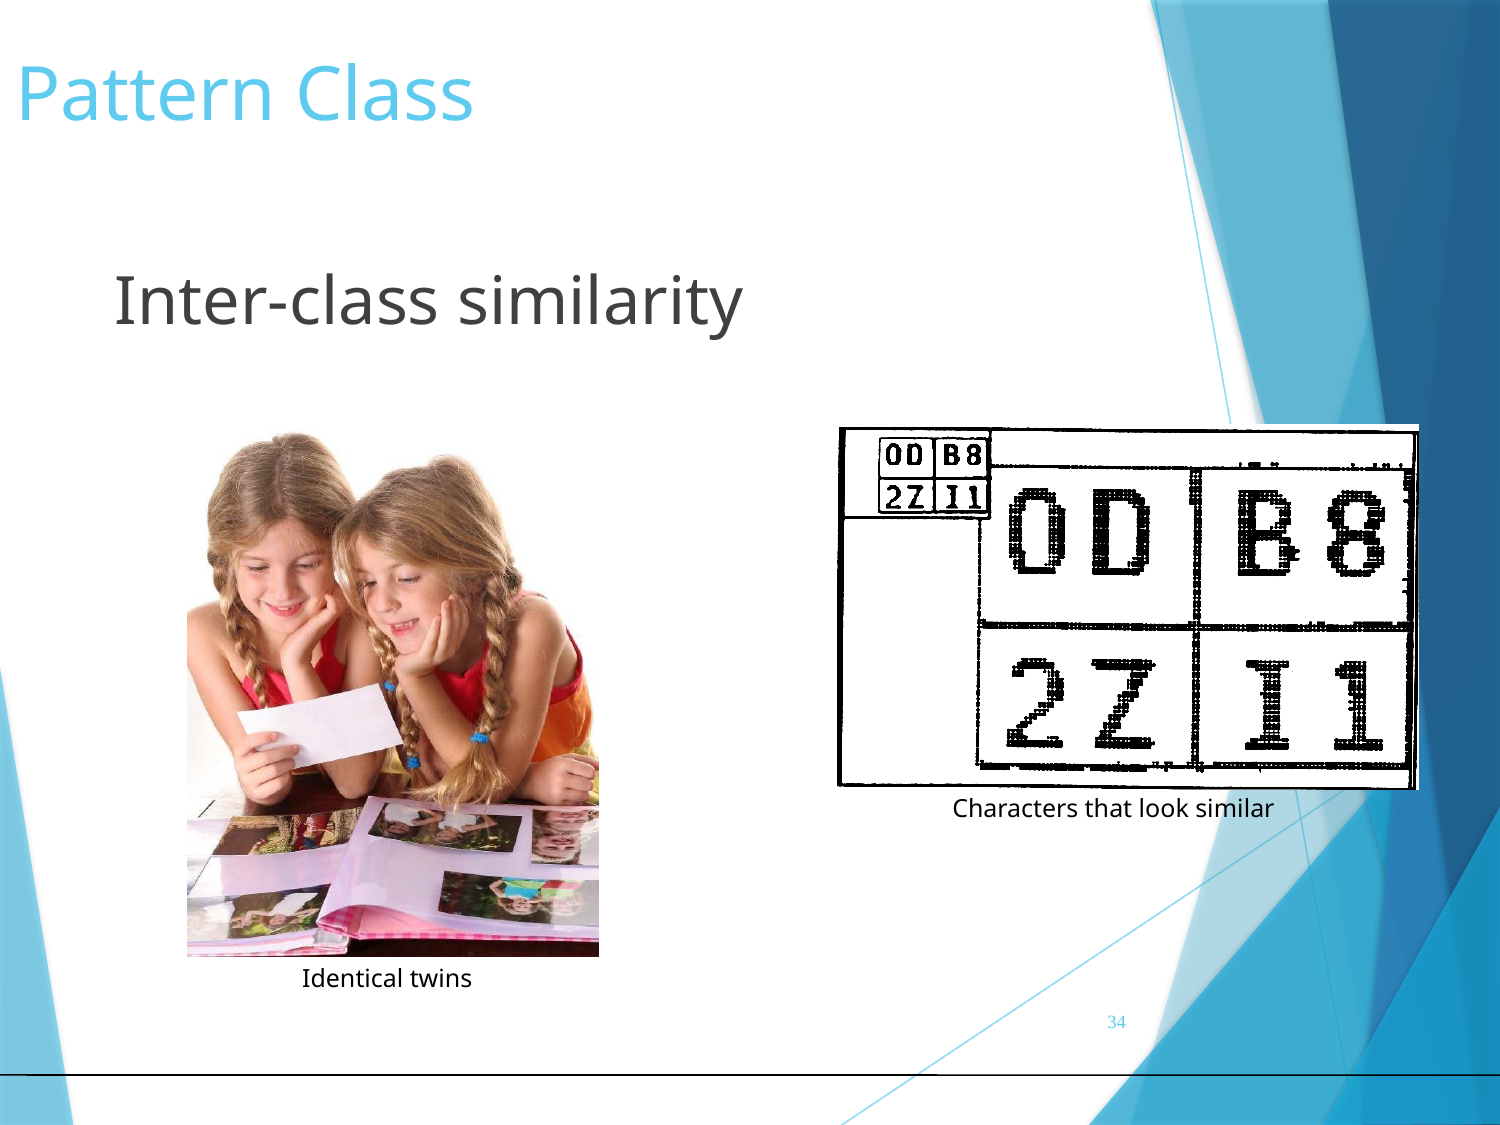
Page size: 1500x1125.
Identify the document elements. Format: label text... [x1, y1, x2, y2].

text_box [1080, 1046, 1441, 1121]
list Inter-class similarity [99, 249, 1500, 437]
slide_number 34 [1057, 991, 1142, 1051]
text_box Characters that look similar [937, 784, 1475, 830]
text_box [836, 424, 1420, 791]
picture [186, 411, 600, 957]
text_box Identical twins [287, 954, 738, 1000]
title Pattern Class [0, 37, 1211, 225]
